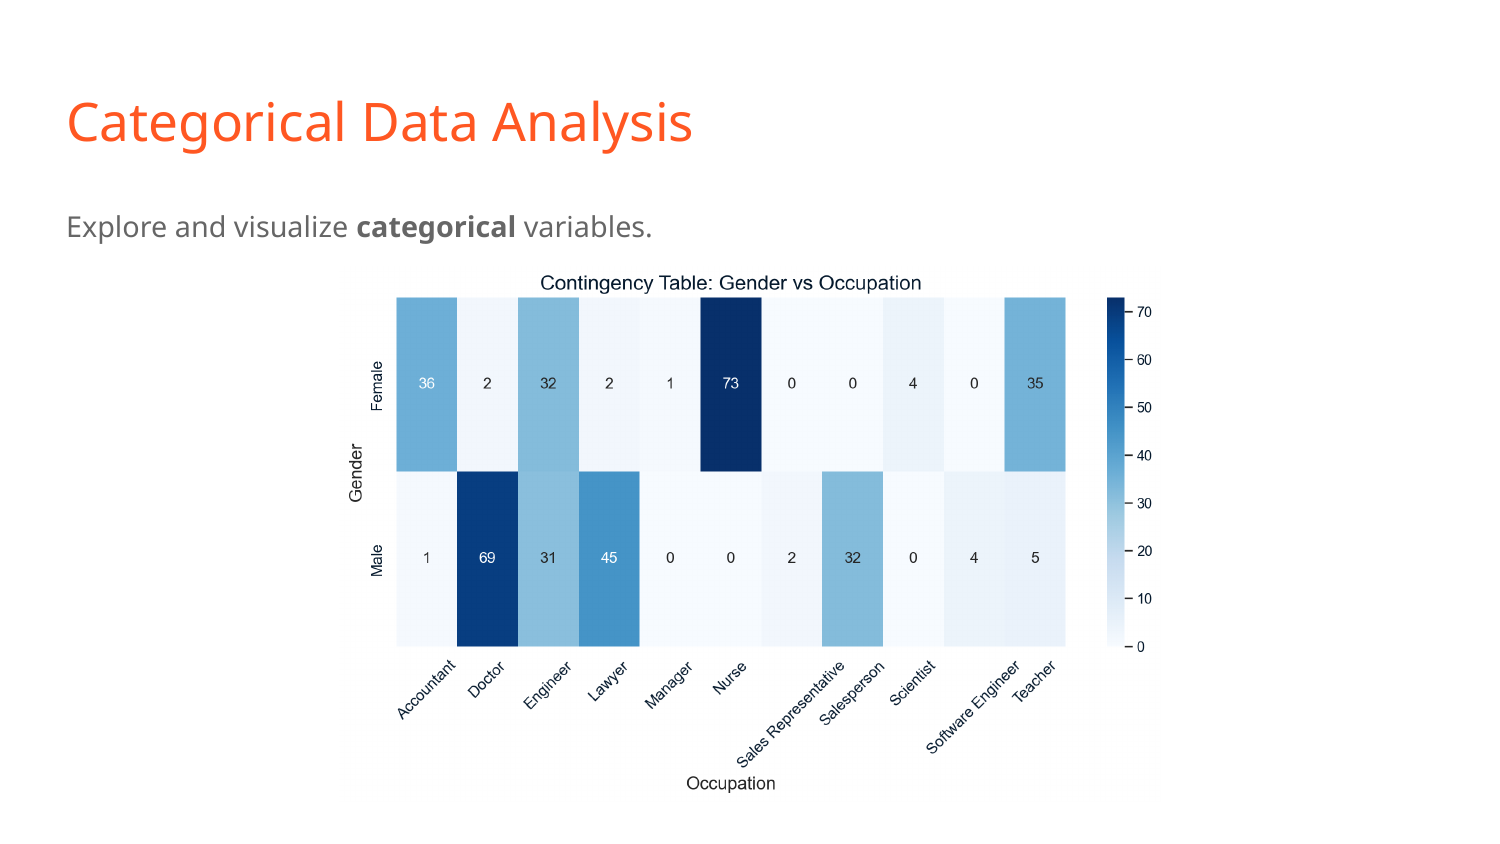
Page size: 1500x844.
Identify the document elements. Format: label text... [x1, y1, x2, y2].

list Explore and visualize categorical variables. [51, 189, 1449, 259]
title Categorical Data Analysis [51, 72, 1449, 167]
picture [339, 266, 1161, 802]
